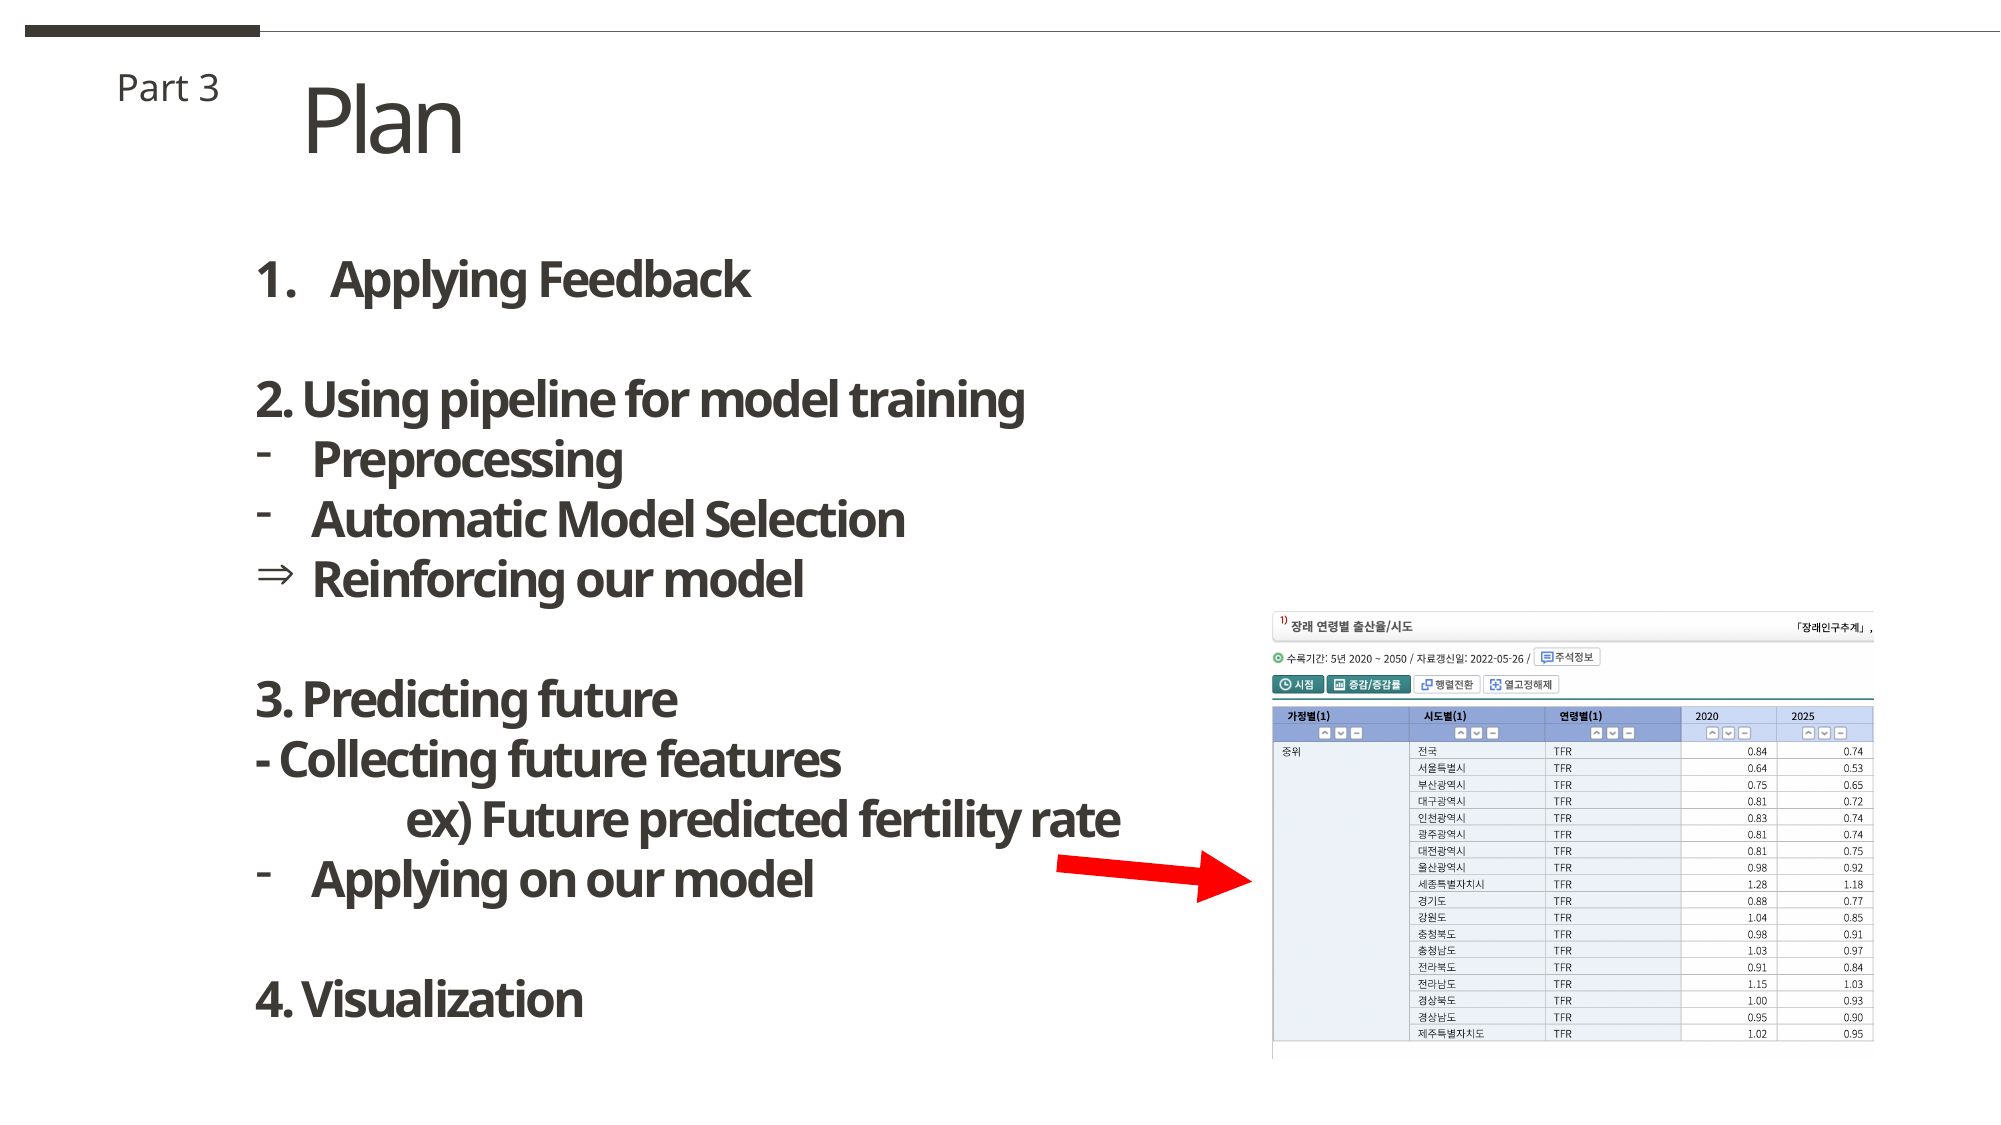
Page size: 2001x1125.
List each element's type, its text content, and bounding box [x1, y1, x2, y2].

text_box Plan [285, 54, 484, 179]
text_box Applying Feedback 2. Using pipeline for model training Preprocessing Automatic Model Selection Reinforcing our model 3. Predicting future - Collecting future features ex) Future predicted fertility rate Applying on our model 4. Visualization [240, 180, 1235, 1036]
text_box Part 3 [101, 56, 236, 117]
picture [1269, 607, 1874, 1059]
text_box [1057, 863, 1253, 882]
